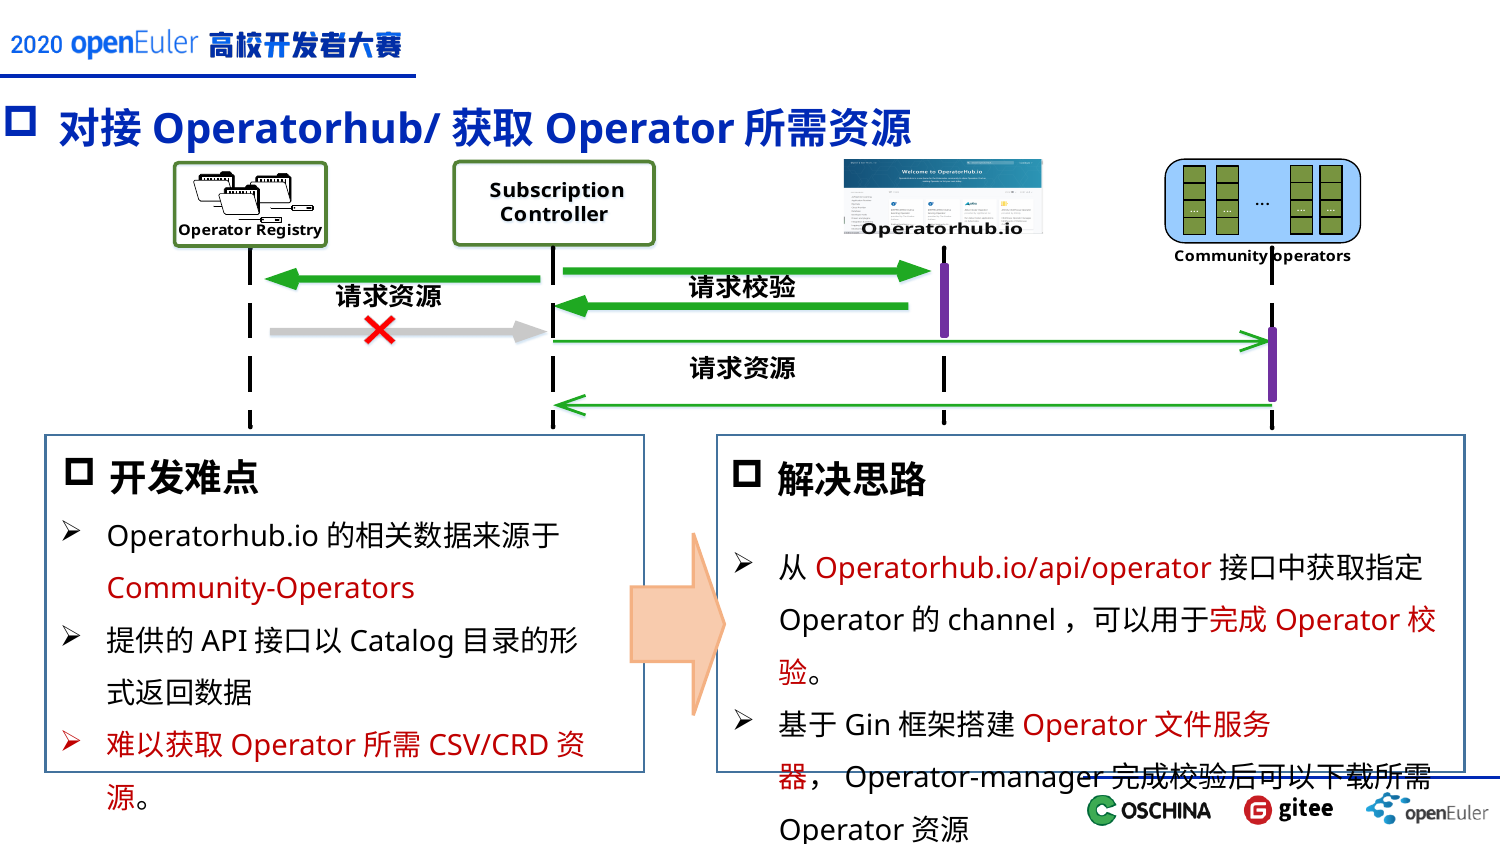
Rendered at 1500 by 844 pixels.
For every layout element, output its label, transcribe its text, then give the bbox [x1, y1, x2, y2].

text_box 解析并部署csv和operator依赖的crd资源，并可基于集群内部的BluePrint实现版本管理 [44, 434, 645, 773]
text_box 开发难点 [48, 435, 275, 492]
text_box Operatorhub.io的相关数据来源于Community-Operators 提供的API接口以Catalog目录的形式返回数据 难以获取Operator所需CSV/CRD资源。 [45, 492, 620, 822]
text_box 解决思路 [715, 437, 1008, 509]
picture [1077, 788, 1500, 828]
text_box 从Operatorhub.io/api/operator接口中获取指定Operator的channel，可以用于完成Operator校验。 基于Gin框架搭建Operator文件服务器，Operator-manager完成校验后可以下载所需Operator资源 [717, 524, 1465, 844]
picture [169, 157, 1362, 431]
text_box [630, 532, 726, 716]
text_box 对接Operatorhub/获取Operator所需资源 [0, 110, 971, 160]
text_box 解析并部署csv和operator依赖的crd资源，并可基于集群内部的BluePrint实现版本管理 [716, 434, 1466, 773]
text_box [10, 28, 401, 60]
